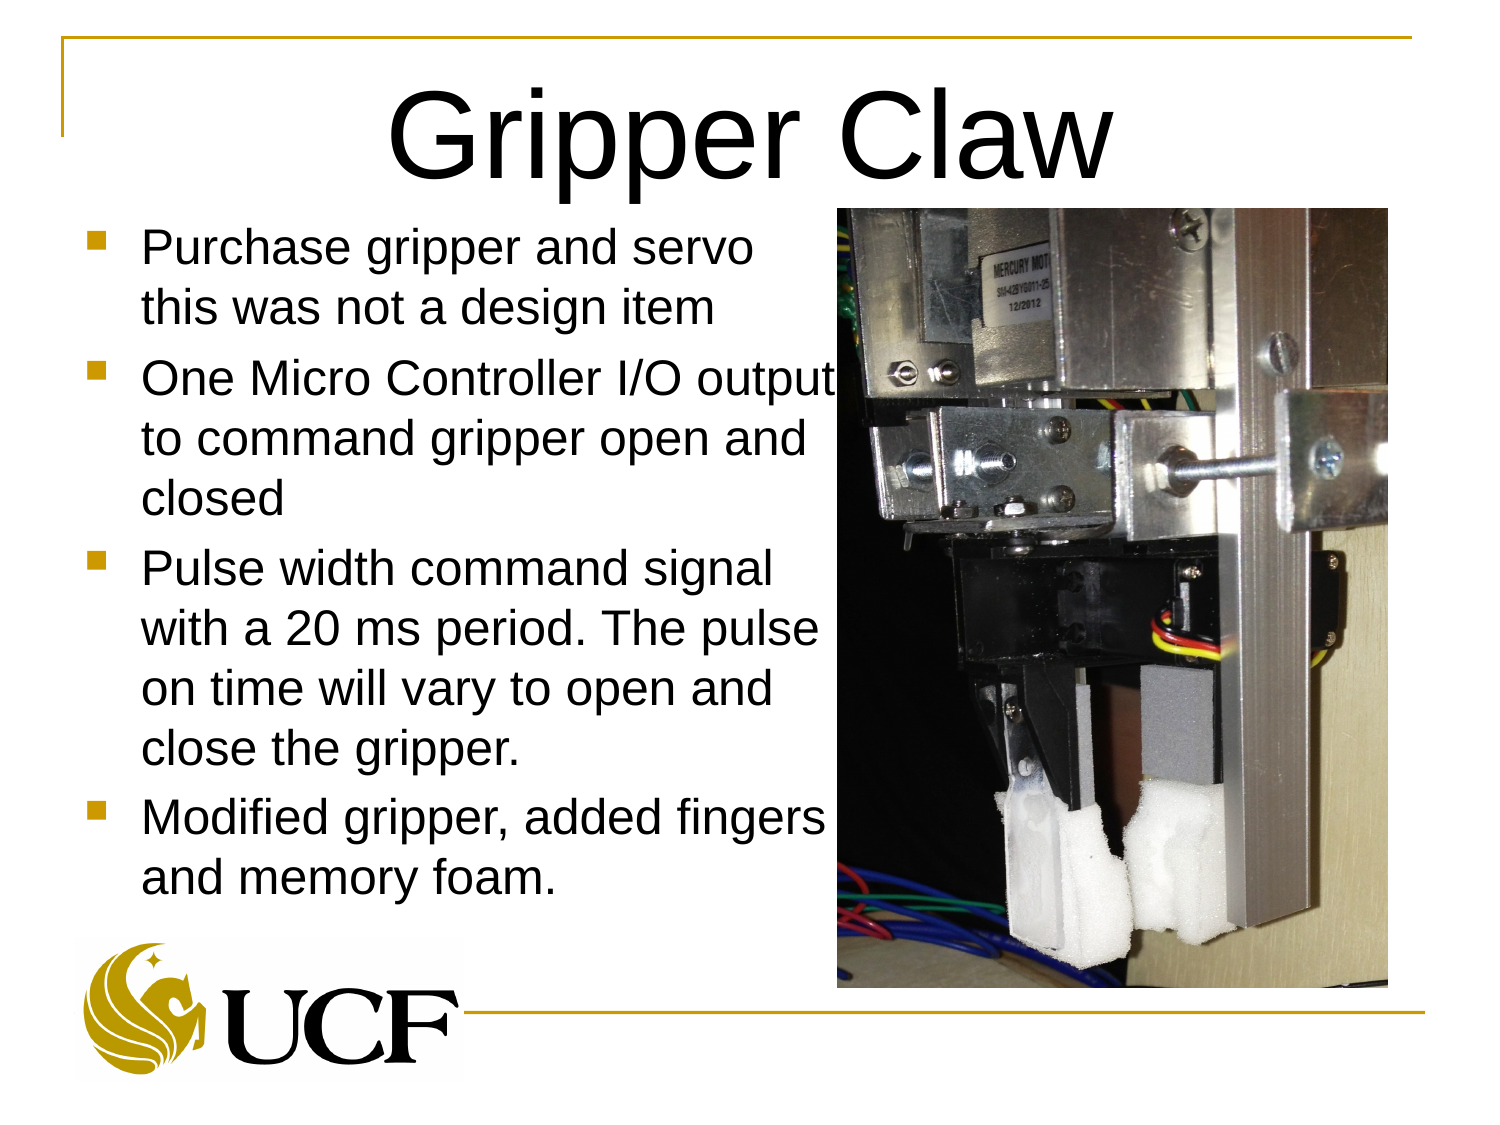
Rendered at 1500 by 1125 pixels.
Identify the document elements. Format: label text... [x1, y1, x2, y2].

picture [837, 207, 1388, 988]
list Purchase gripper and servo this was not a design item One Micro Controller I/O output to command gripper open and closed Pulse width command signal with a 20 ms period. The pulse on time will vary to open and close the gripper. Modified gripper, added fingers and memory foam. [69, 137, 857, 938]
title Gripper Claw [75, 45, 1425, 233]
picture [74, 937, 464, 1082]
